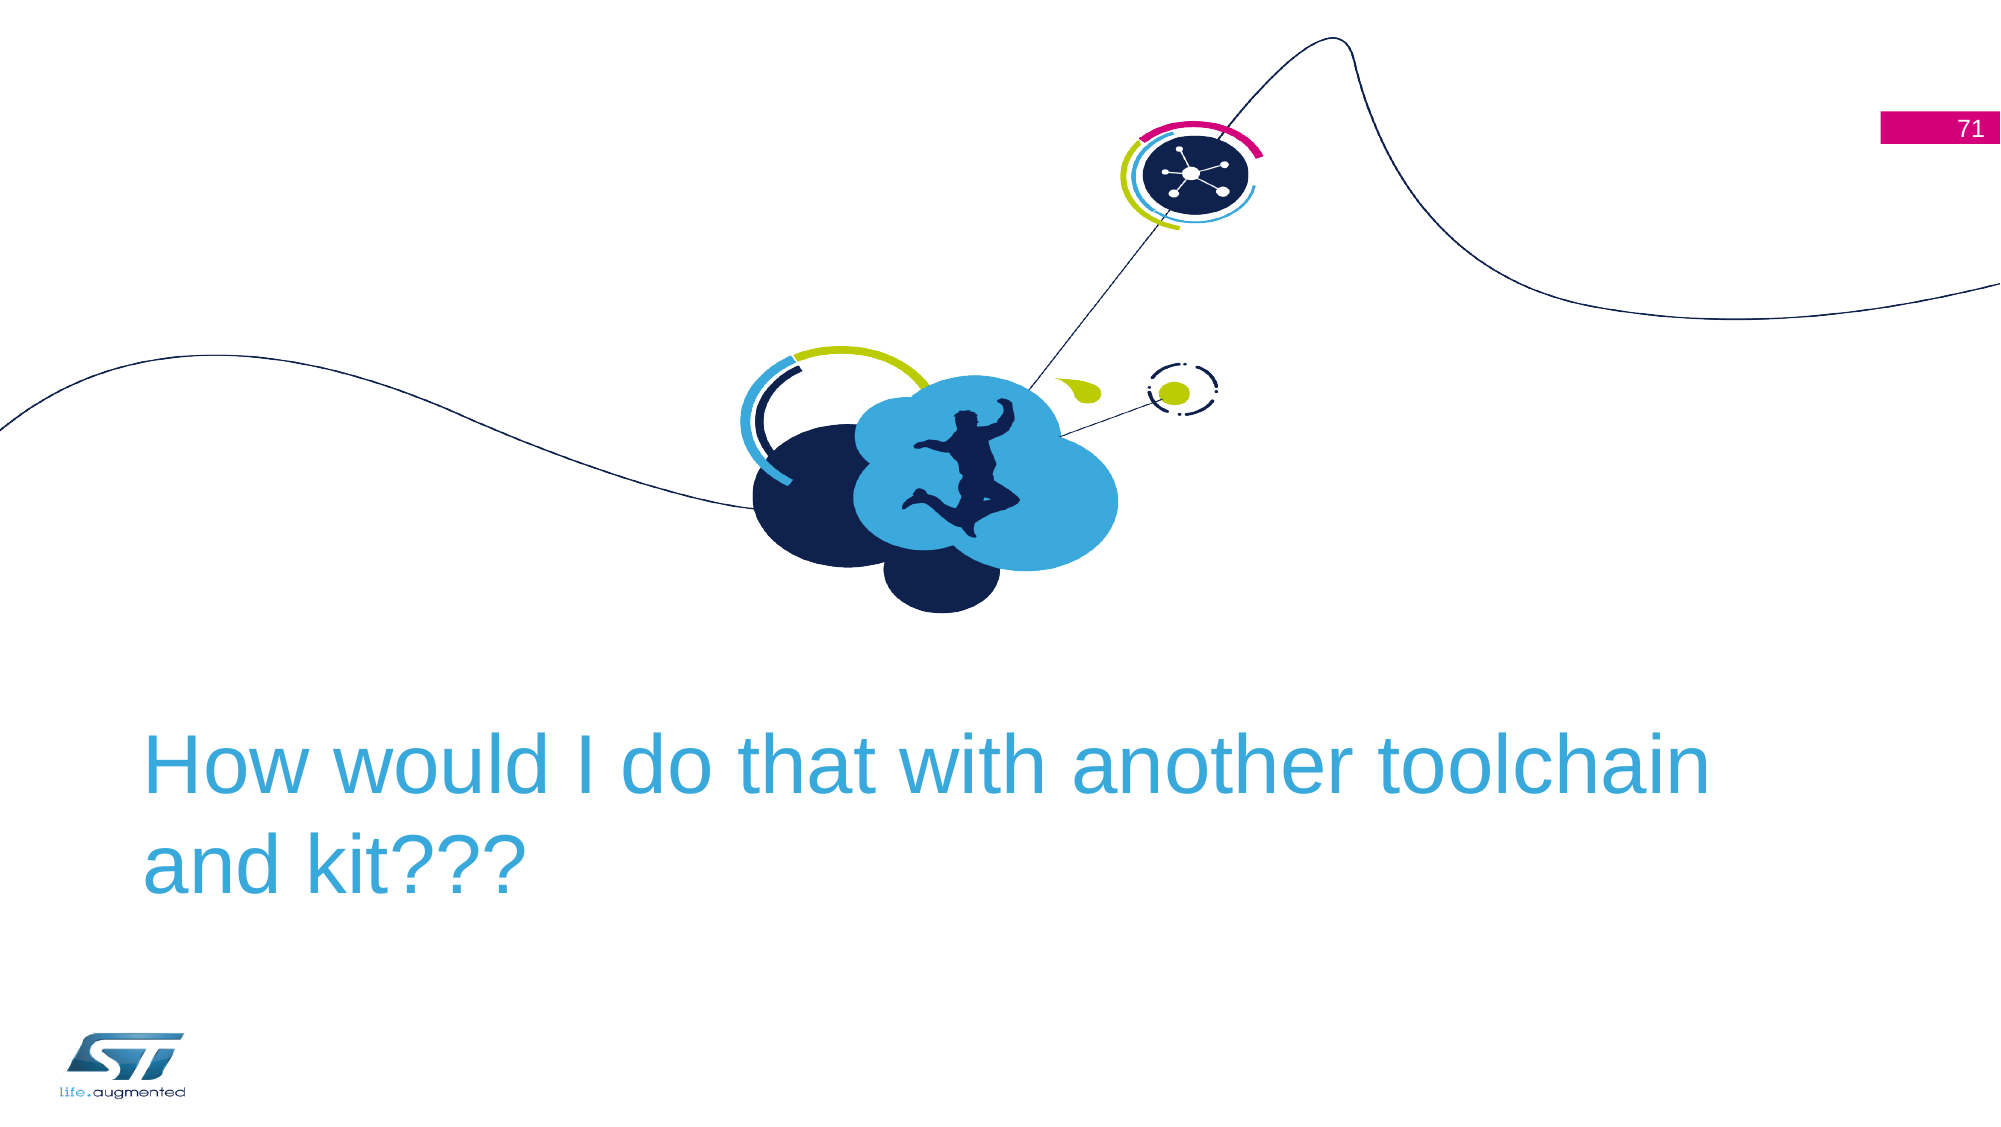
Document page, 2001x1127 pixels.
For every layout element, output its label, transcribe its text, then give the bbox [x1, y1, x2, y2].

picture [0, 37, 2000, 679]
slide_number 71 [1880, 111, 2000, 144]
picture [49, 1023, 196, 1105]
title How would I do that with another toolchain and kit??? [127, 702, 1828, 927]
